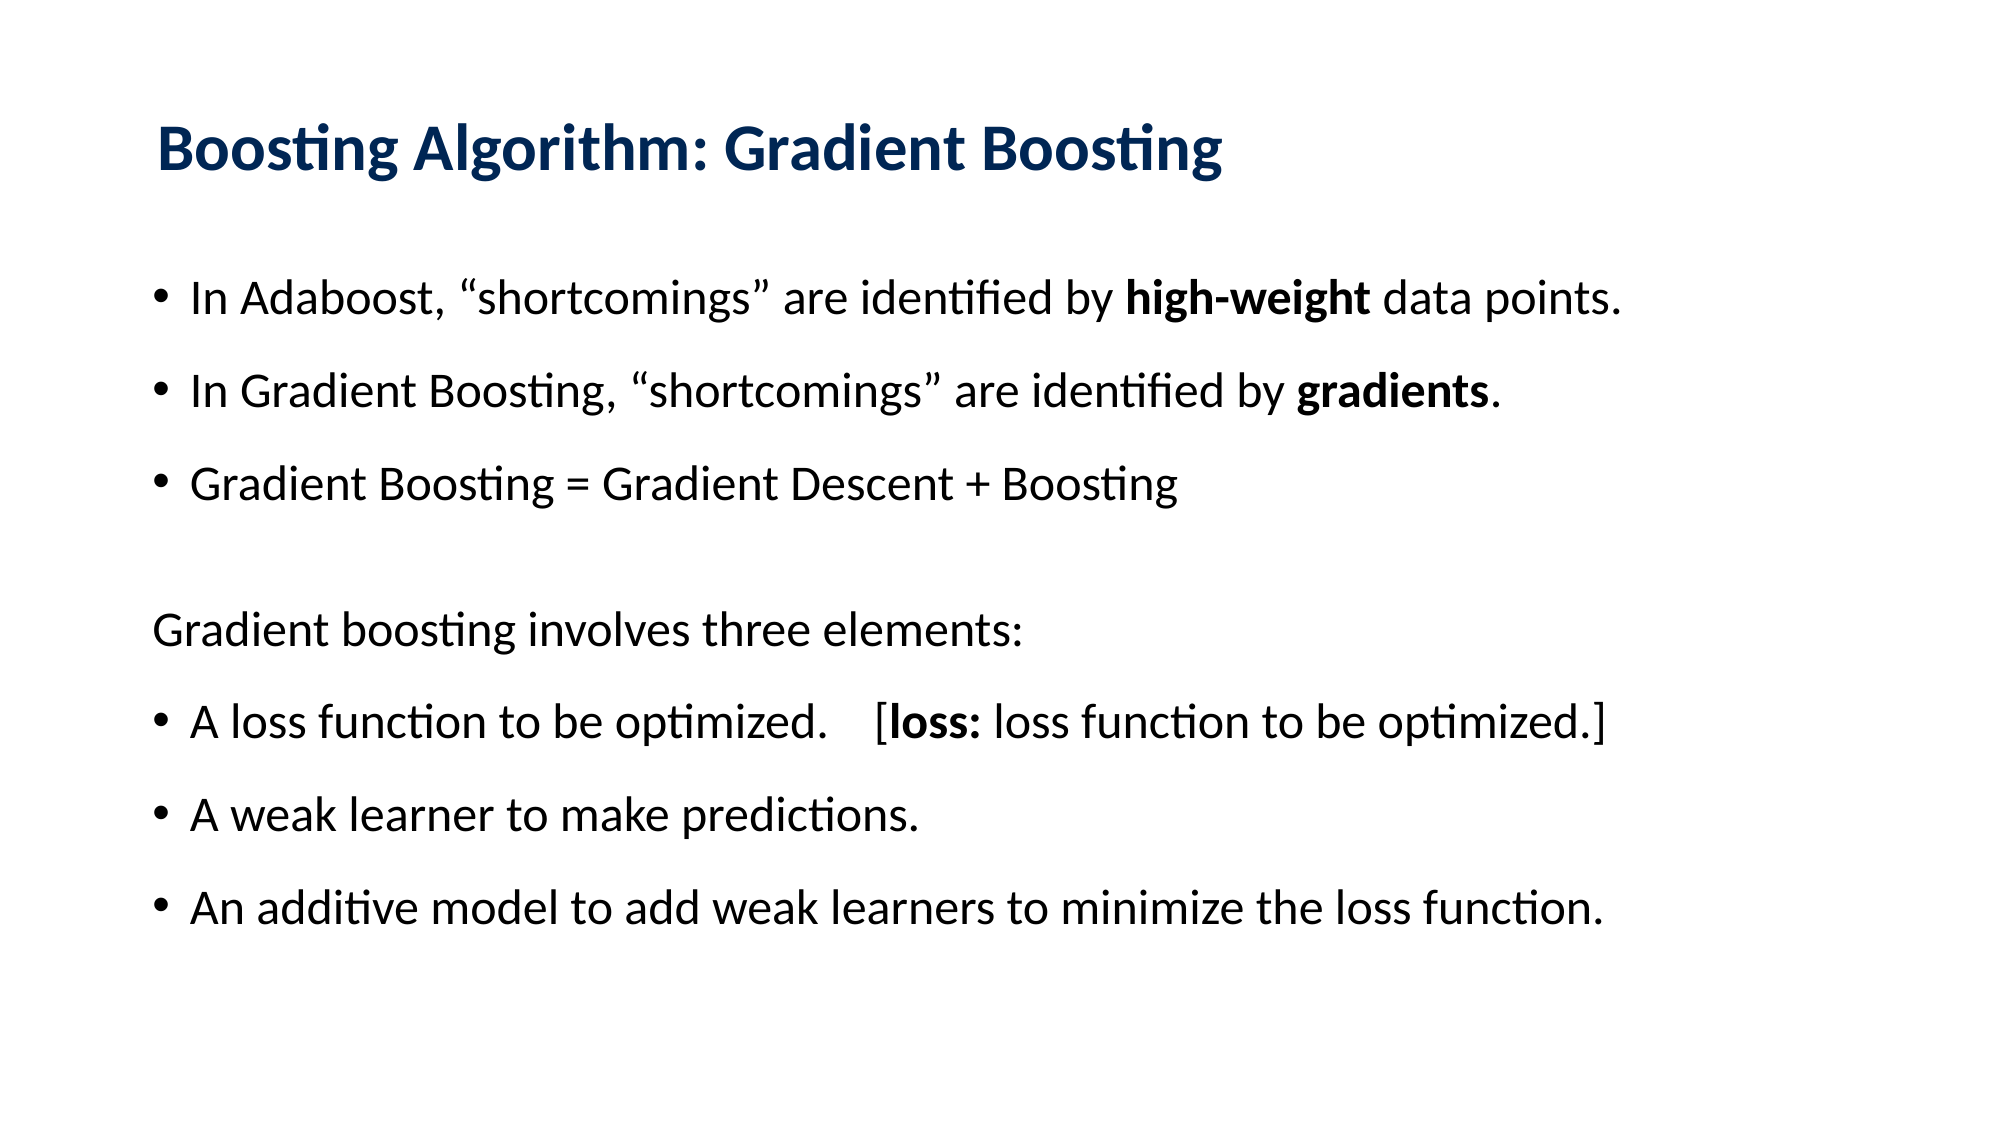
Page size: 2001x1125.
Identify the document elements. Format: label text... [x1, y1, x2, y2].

text_box Gradient boosting involves three elements: A loss function to be optimized. [loss: loss function to be optimized.] A weak learner to make predictions. An additive model to add weak learners to minimize the loss function. [137, 576, 1864, 1125]
text_box Boosting Algorithm: Gradient Boosting [142, 96, 1270, 191]
list In Adaboost, “shortcomings” are identified by high-weight data points. In Gradient Boosting, “shortcomings” are identified by gradients. Gradient Boosting = Gradient Descent + Boosting [137, 245, 1863, 576]
